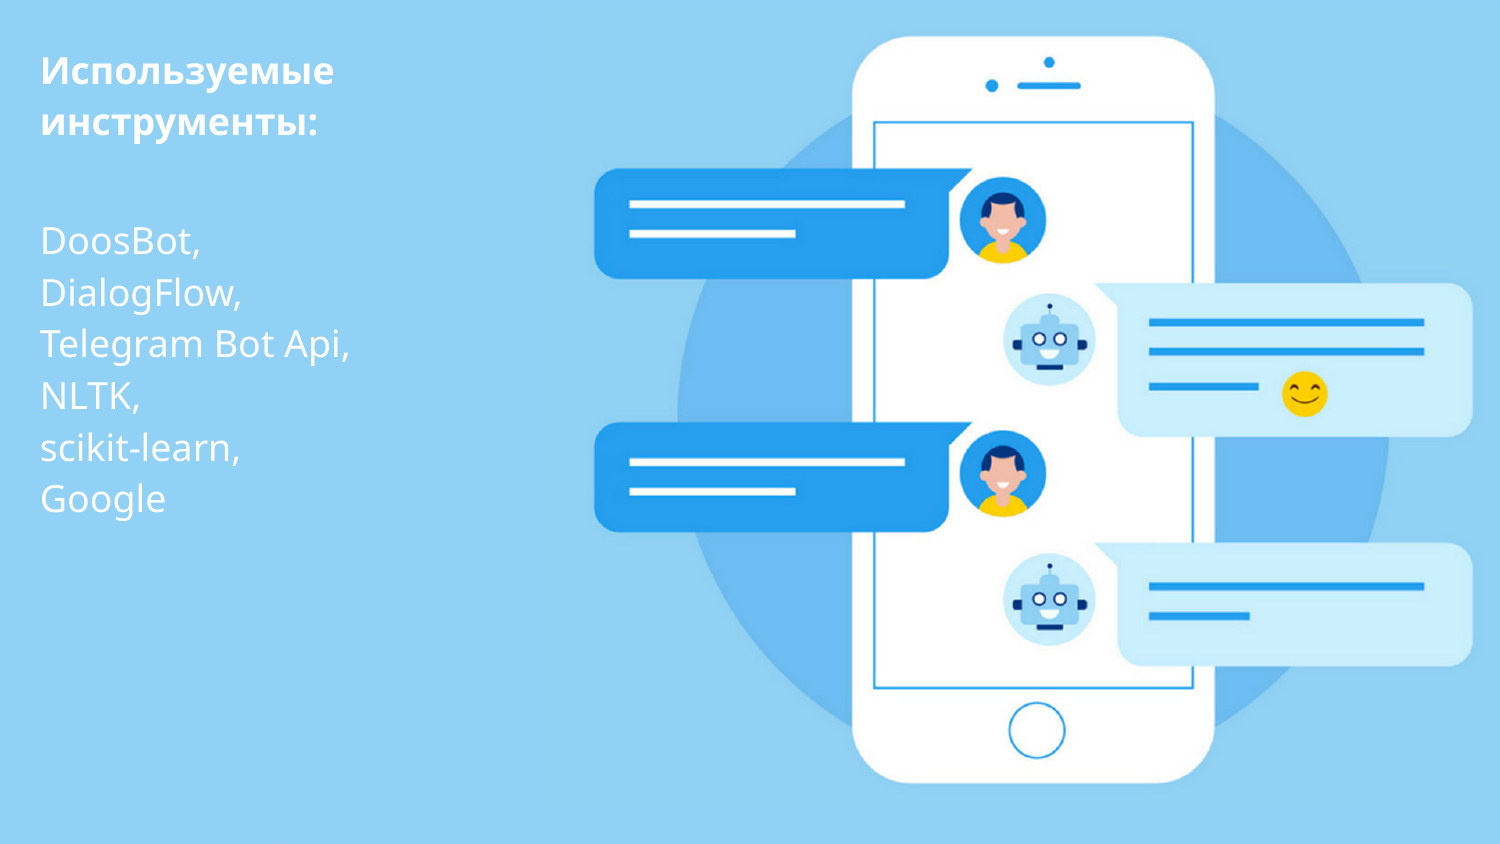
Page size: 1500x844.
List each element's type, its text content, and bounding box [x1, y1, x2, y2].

picture [280, 0, 1500, 844]
text_box Используемые инструменты: [24, 24, 275, 168]
text_box DoosBot, DialogFlow, Telegram Bot Api, NLTK, scikit-learn, Google [24, 195, 275, 622]
